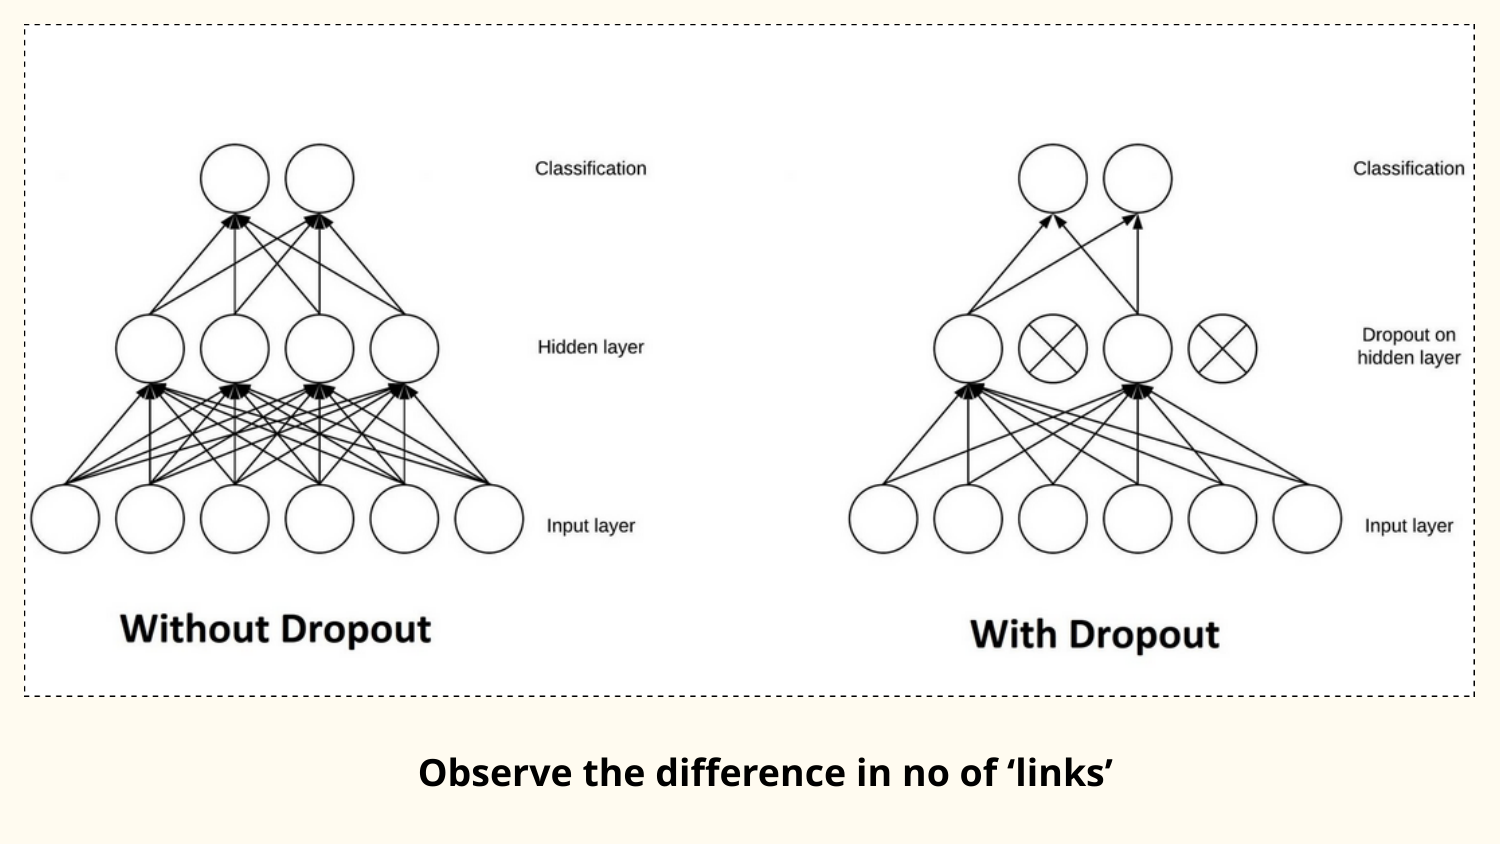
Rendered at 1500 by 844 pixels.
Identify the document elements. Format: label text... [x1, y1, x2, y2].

picture [24, 24, 1476, 697]
text_box Observe the difference in no of ‘links’ [402, 734, 1500, 810]
